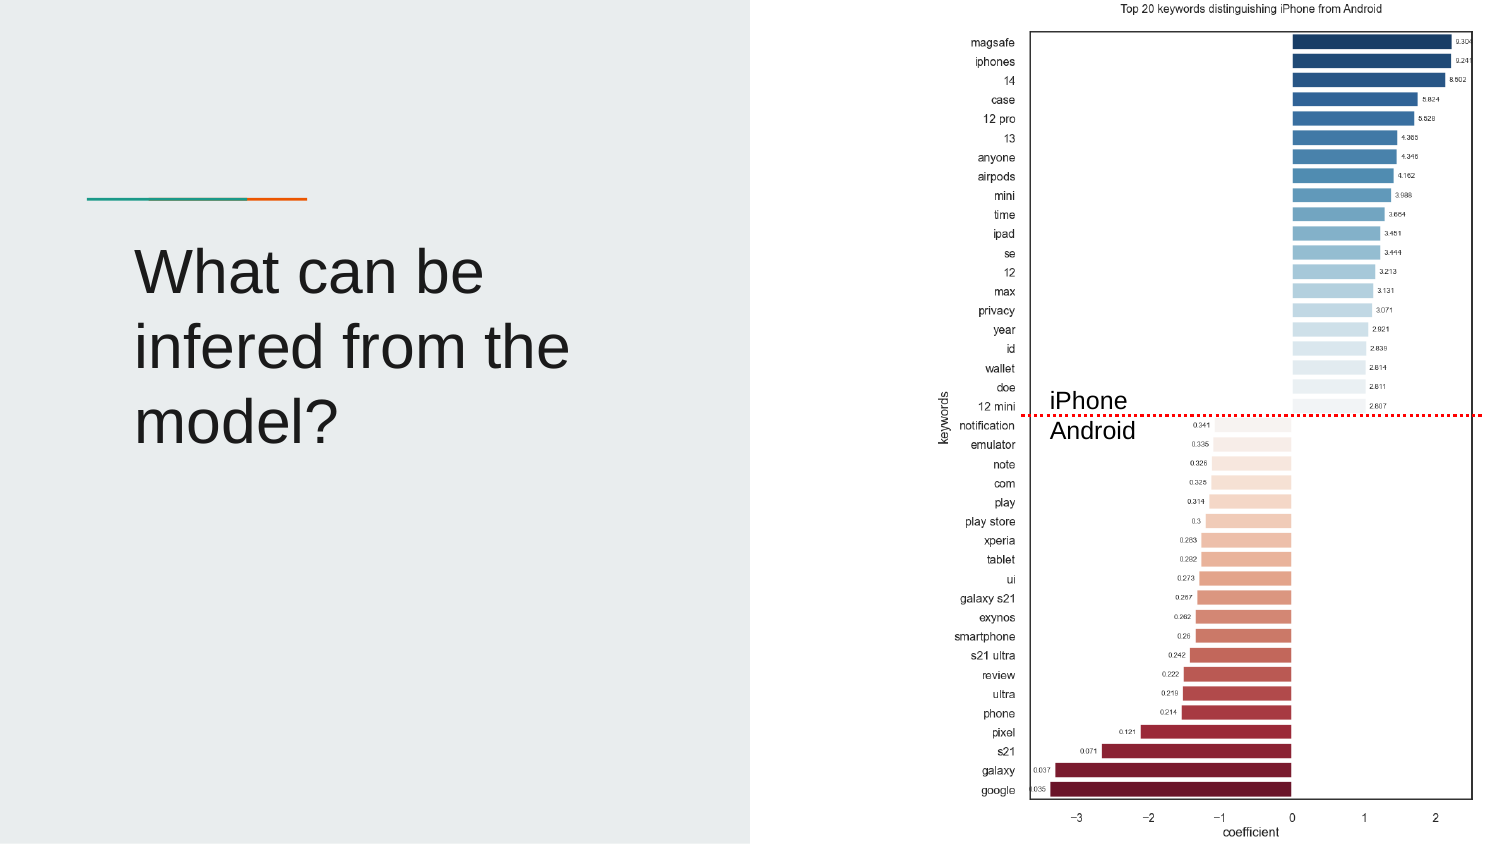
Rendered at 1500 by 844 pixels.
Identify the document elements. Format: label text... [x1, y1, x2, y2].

picture [933, 0, 1478, 844]
title What can be infered from the model? [119, 216, 662, 494]
